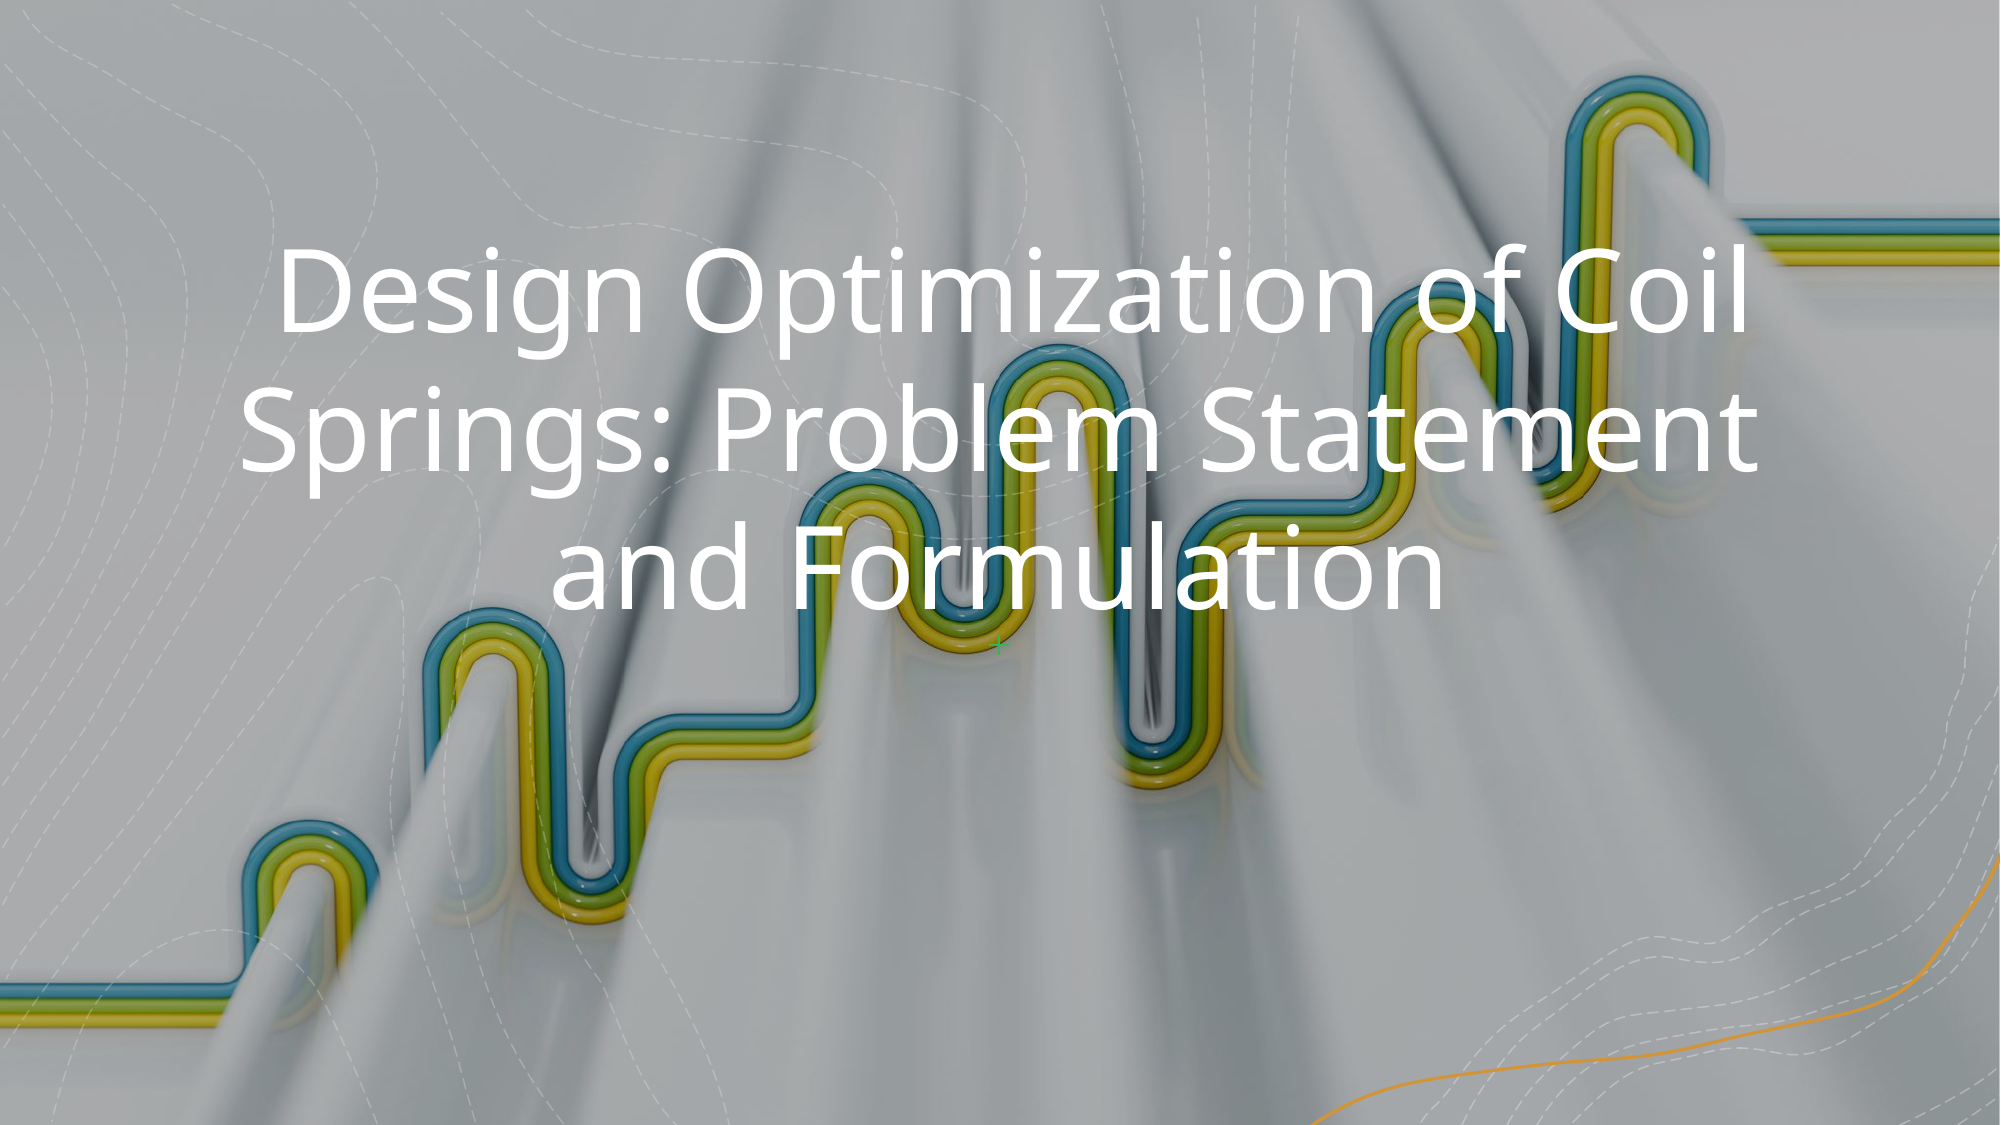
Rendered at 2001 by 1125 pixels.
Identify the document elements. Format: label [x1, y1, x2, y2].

text_box [989, 635, 1009, 655]
text_box [0, 0, 1300, 1125]
picture [1300, 0, 2000, 1125]
text_box [1309, 537, 2000, 1125]
